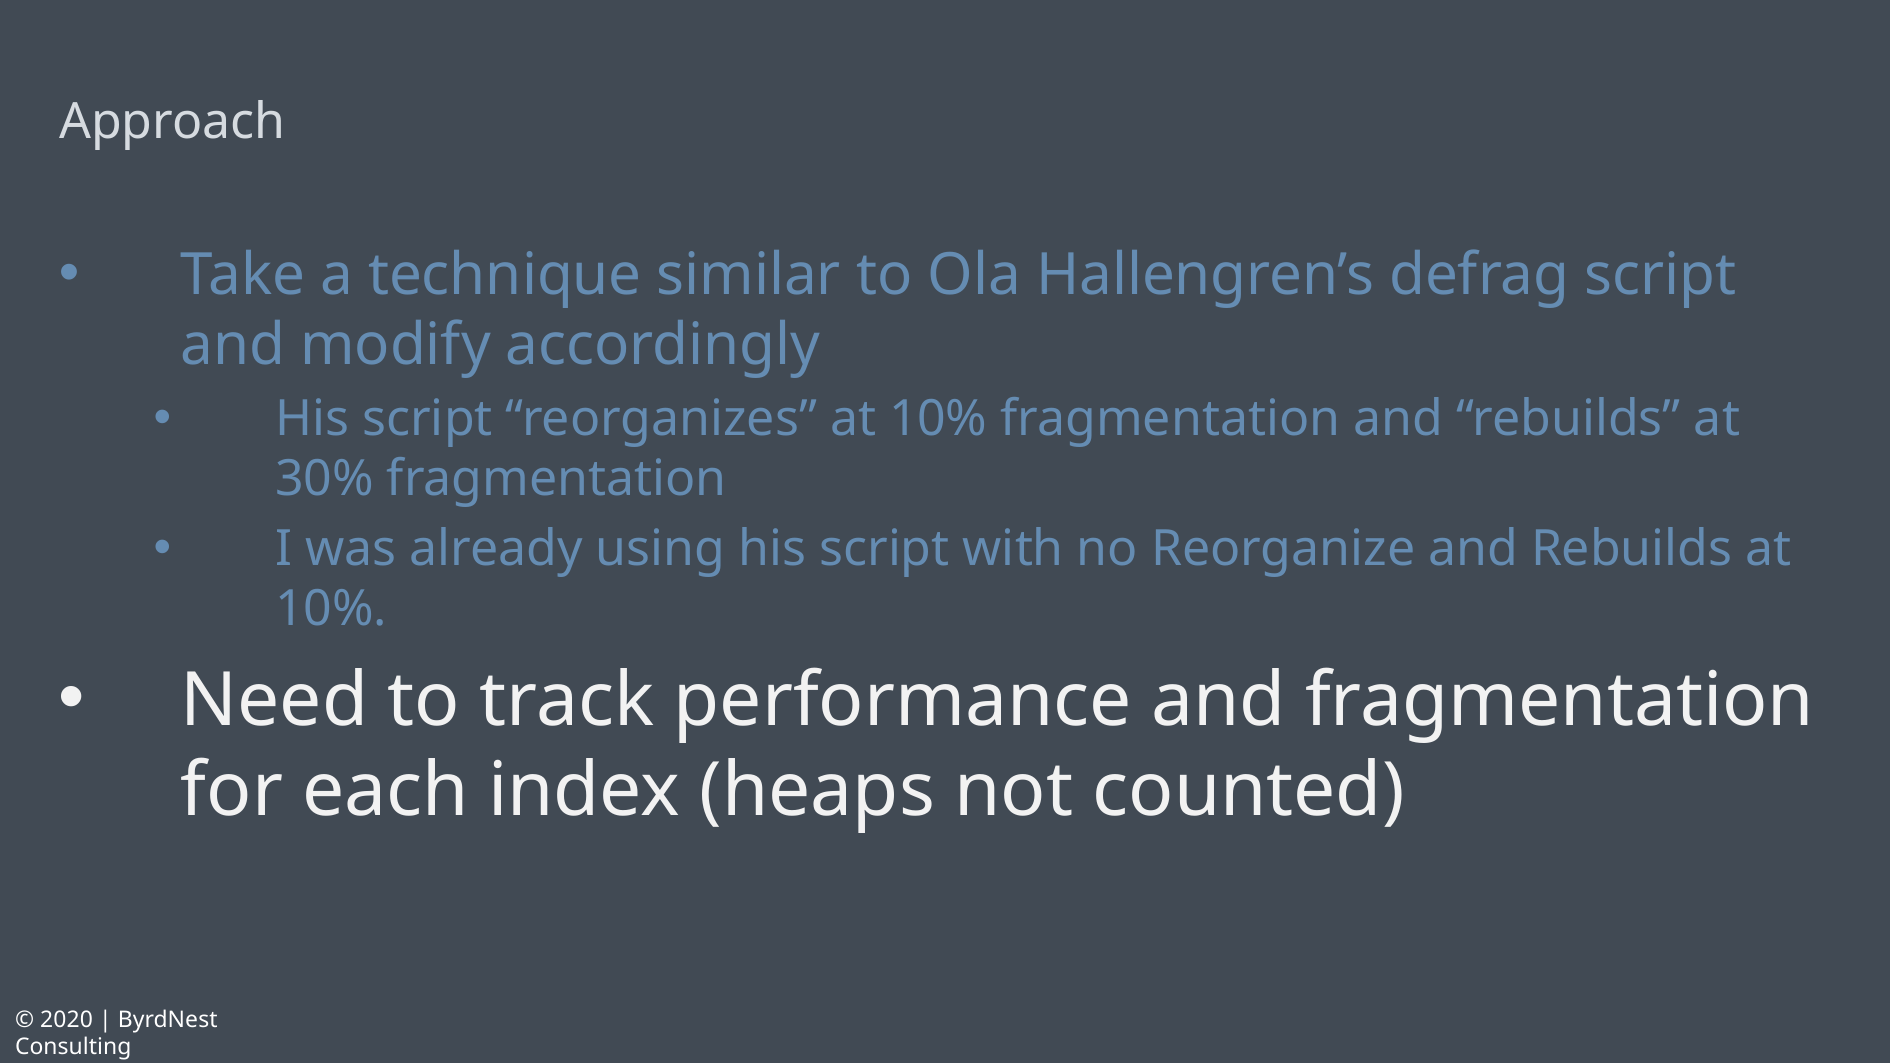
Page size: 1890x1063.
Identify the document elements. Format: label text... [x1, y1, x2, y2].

text_box © 2020 | ByrdNest Consulting [0, 1001, 337, 1062]
title Approach [59, 59, 1831, 178]
list Take a technique similar to Ola Hallengren’s defrag script and modify accordingly His script “reorganizes” at 10% fragmentation and “rebuilds” at 30% fragmentation I was already using his script with no Reorganize and Rebuilds at 10%. Need to track performance and fragmentation for each index (heaps not counted) [59, 236, 1831, 1004]
